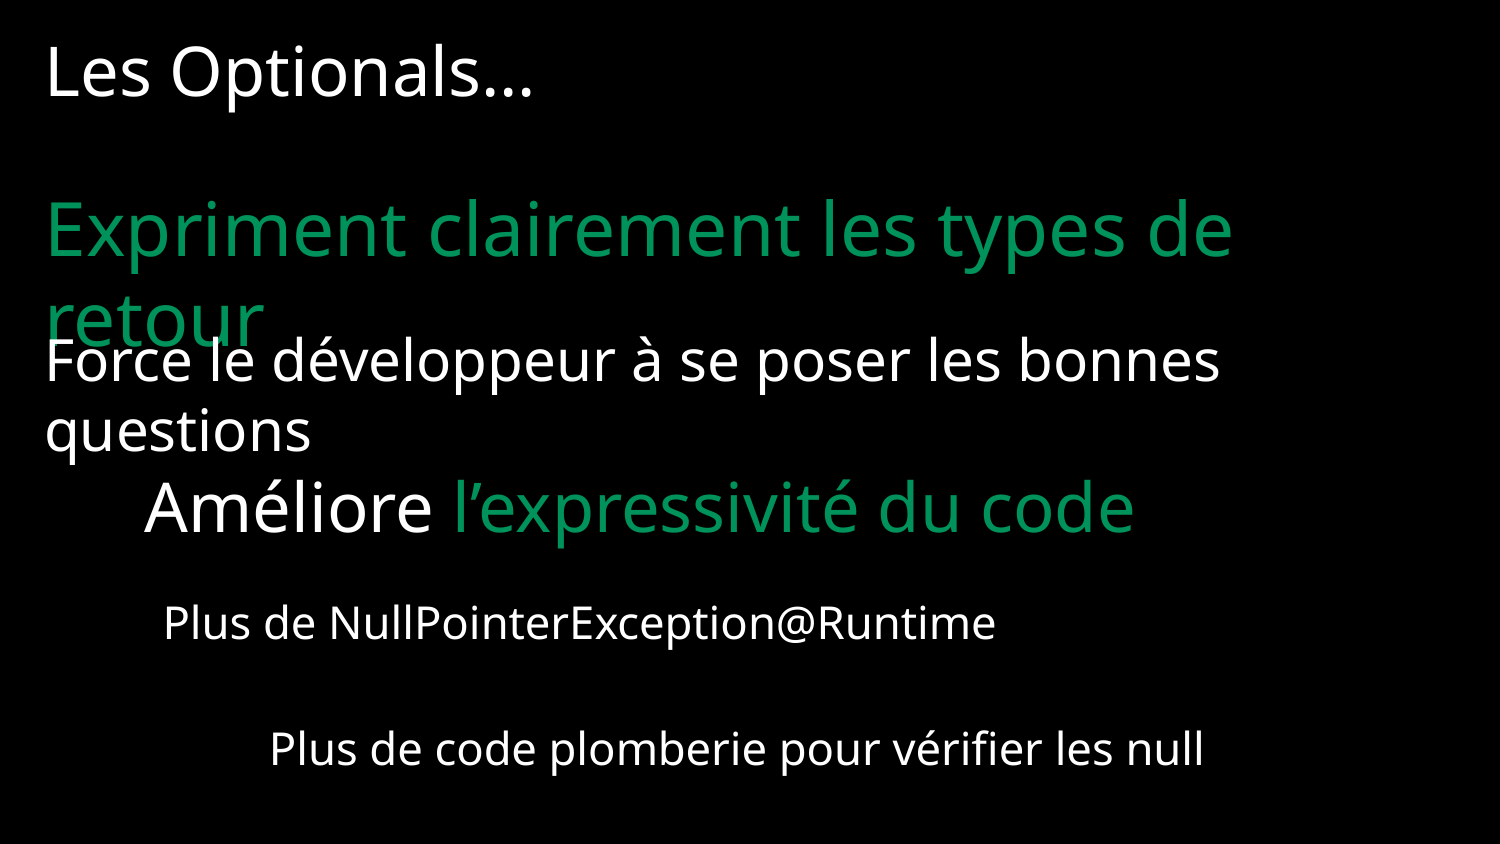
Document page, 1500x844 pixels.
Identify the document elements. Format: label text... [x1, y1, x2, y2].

text_box Plus de NullPointerException@Runtime [147, 586, 1164, 658]
text_box Améliore l’expressivité du code [129, 456, 1371, 563]
text_box Force le développeur à se poser les bonnes questions [29, 315, 1457, 387]
text_box Plus de code plomberie pour vérifier les null [253, 712, 1445, 783]
text_box Les Optionals… [29, 20, 998, 127]
text_box Expriment clairement les types de retour [29, 173, 1440, 247]
